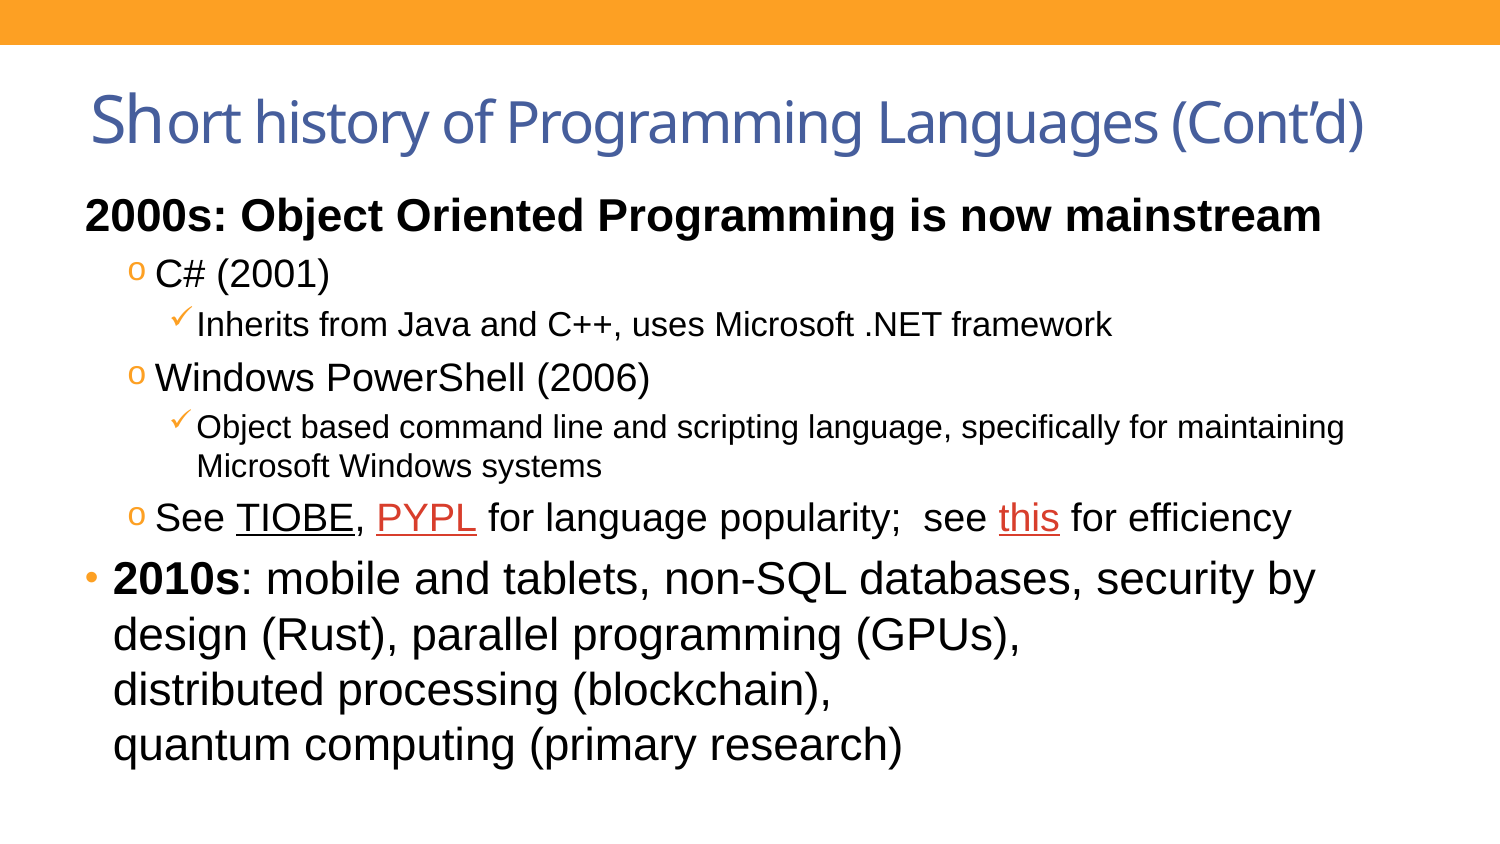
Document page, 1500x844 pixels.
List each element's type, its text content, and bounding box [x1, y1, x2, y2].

list 2000s: Object Oriented Programming is now mainstream C# (2001) Inherits from Java and C++, uses Microsoft .NET framework Windows PowerShell (2006) Object based command line and scripting language, specifically for maintaining Microsoft Windows systems See TIOBE, PYPL for language popularity; see this for efficiency 2010s: mobile and tablets, non-SQL databases, security by design (Rust), parallel programming (GPUs), distributed processing (blockchain), quantum computing (primary research) [70, 177, 1454, 784]
title Short history of Programming Languages (Cont’d) [75, 55, 1425, 178]
